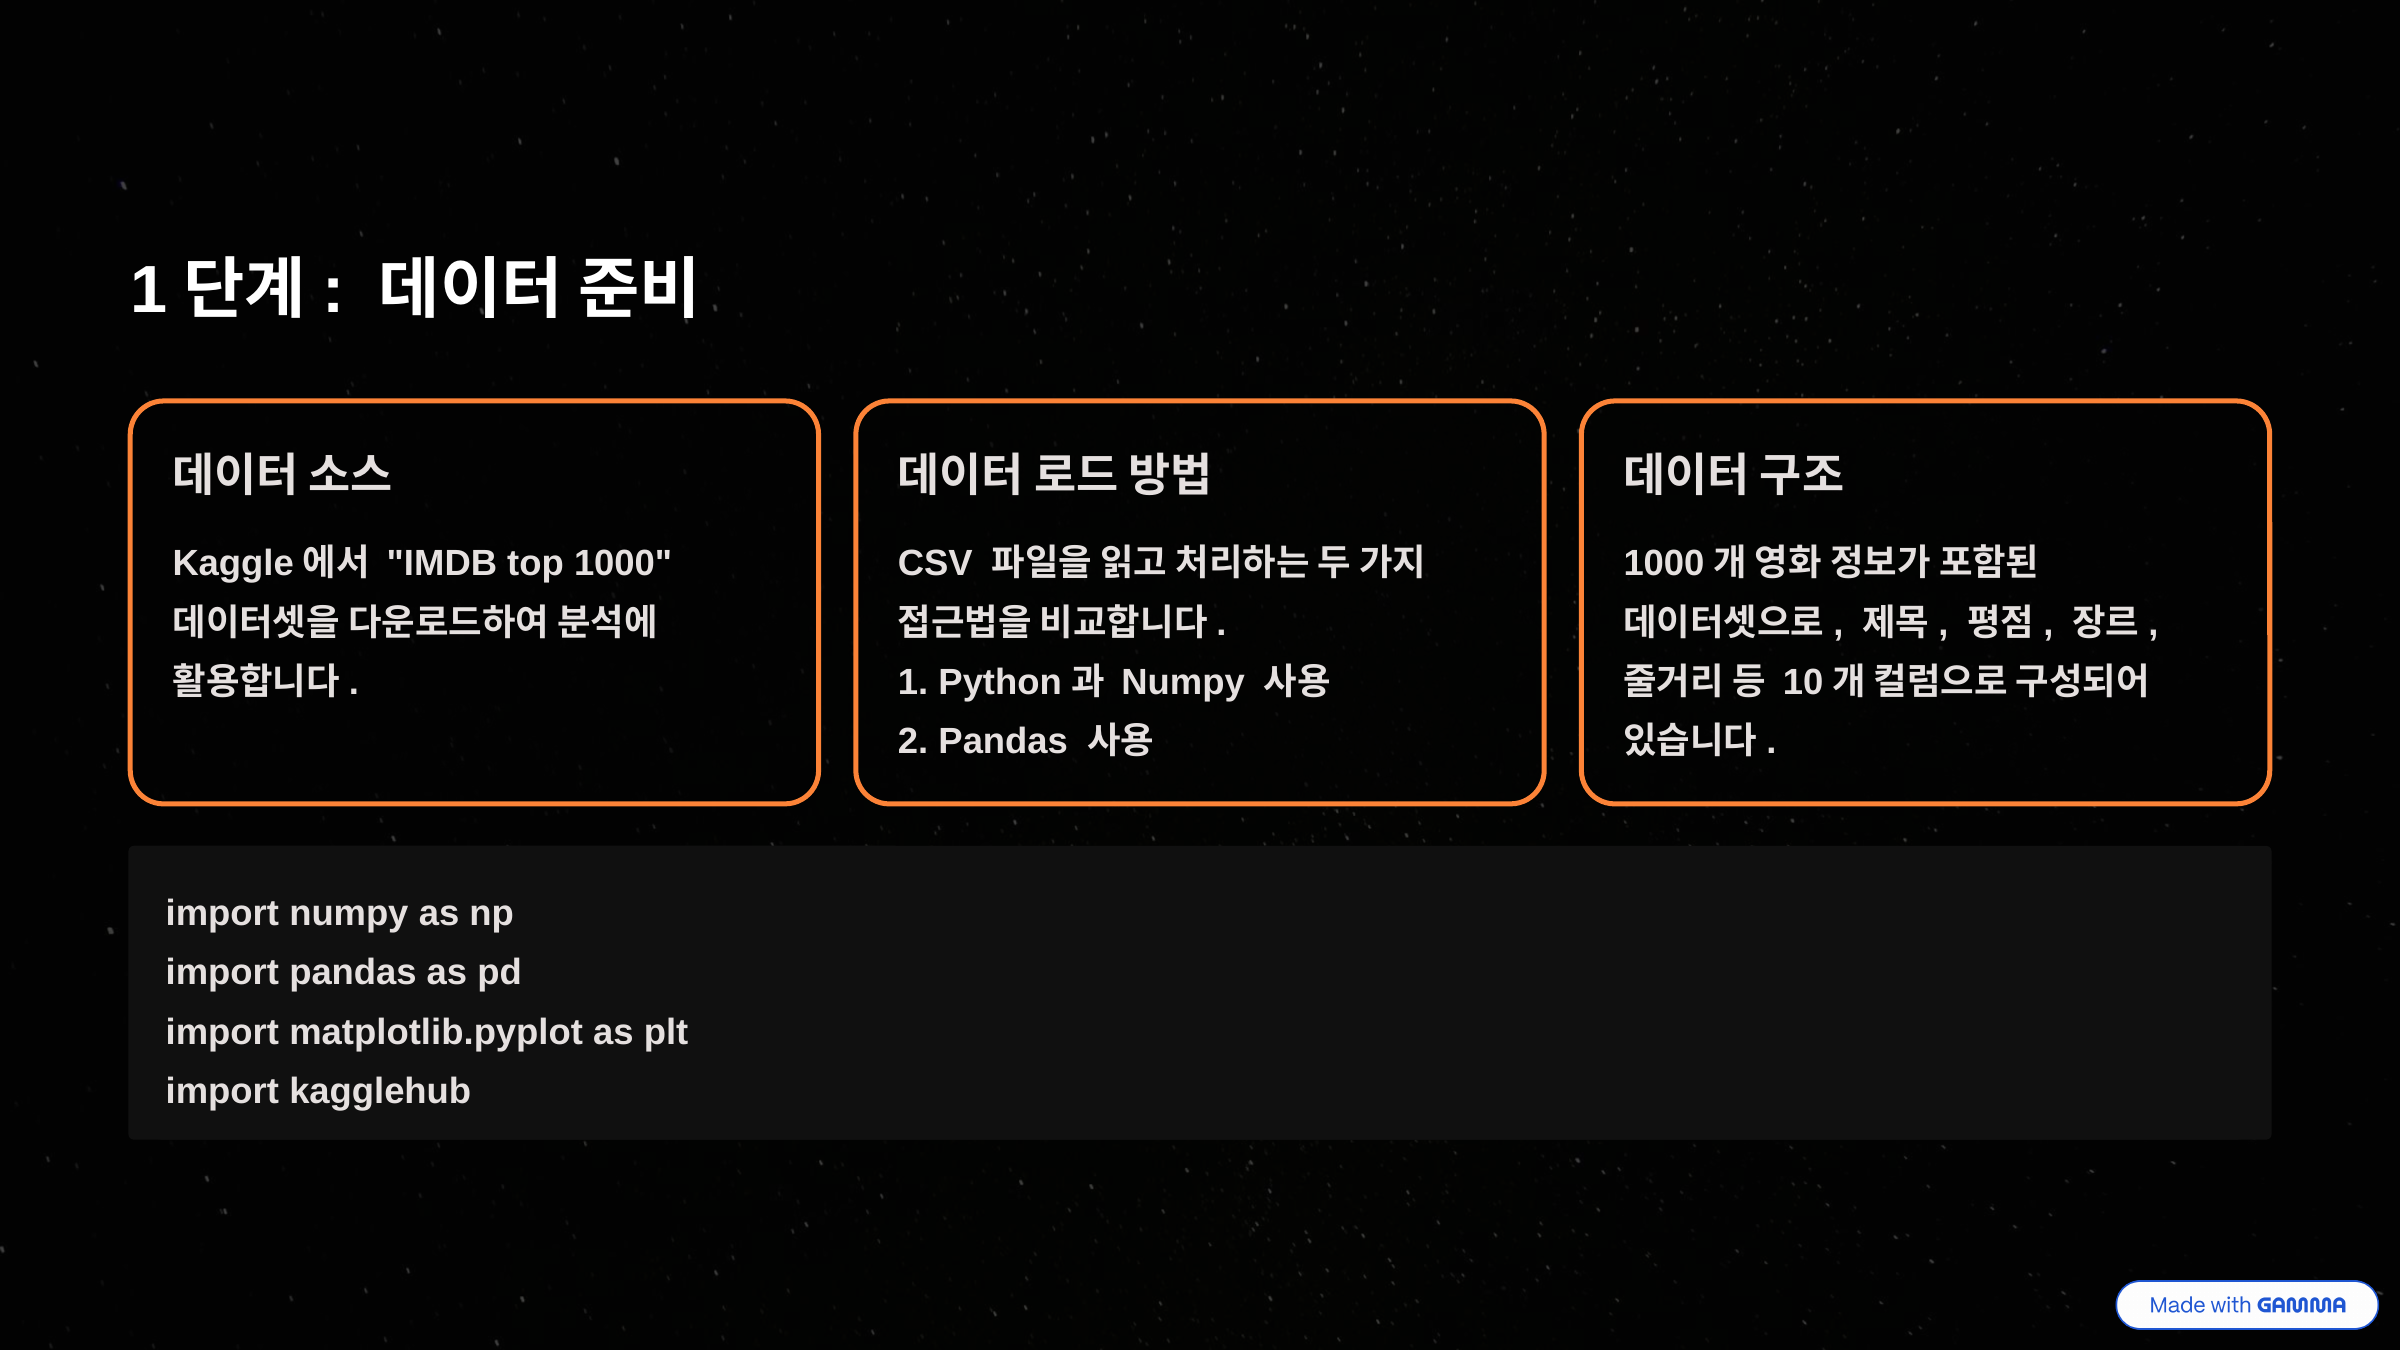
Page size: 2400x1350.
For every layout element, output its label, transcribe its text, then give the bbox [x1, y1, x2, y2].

text_box 1000개 영화 정보가 포함된 데이터셋으로, 제목, 평점, 장르, 줄거리 등 10개 컬럼으로 구성되어 있습니다. [1623, 523, 2228, 703]
text_box [855, 400, 1545, 804]
text_box CSV 파일을 읽고 처리하는 두 가지 접근법을 비교합니다. 1. Python과 Numpy 사용 2. Pandas 사용 [897, 523, 1502, 762]
text_box 데이터 구조 [1623, 443, 2089, 502]
text_box Kaggle에서 "IMDB top 1000" 데이터셋을 다운로드하여 분석에 활용합니다. [172, 523, 777, 643]
text_box [1581, 400, 2270, 804]
picture [0, 0, 2400, 1350]
text_box 데이터 소스 [172, 443, 638, 502]
text_box [128, 845, 2272, 1140]
text_box import numpy as np import pandas as pd import matplotlib.pyplot as plt import kagglehub [165, 873, 2235, 1112]
text_box [130, 400, 819, 804]
text_box 데이터 로드 방법 [897, 443, 1363, 502]
text_box 1단계: 데이터 준비 [130, 210, 1061, 327]
